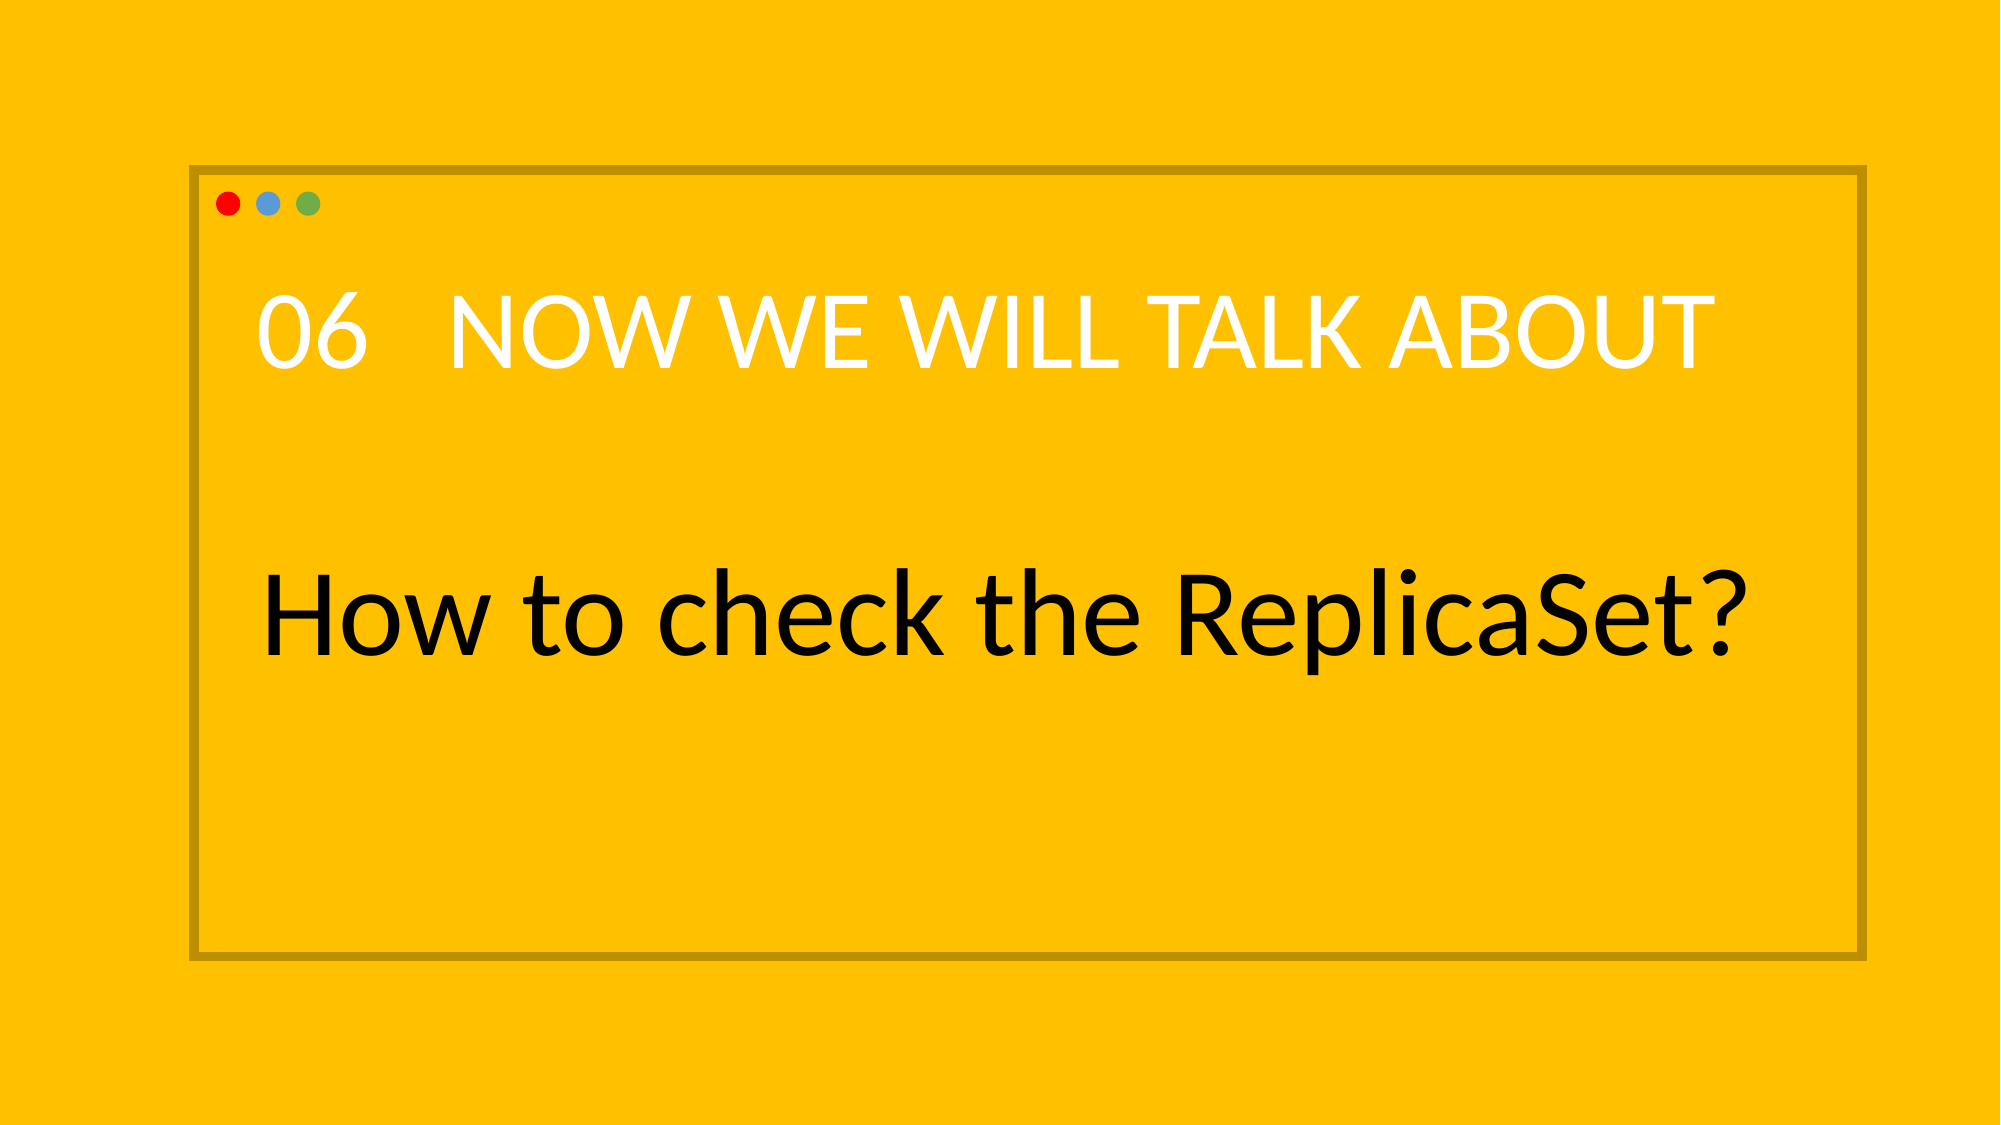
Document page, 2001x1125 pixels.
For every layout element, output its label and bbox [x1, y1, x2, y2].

text_box [193, 170, 1863, 957]
